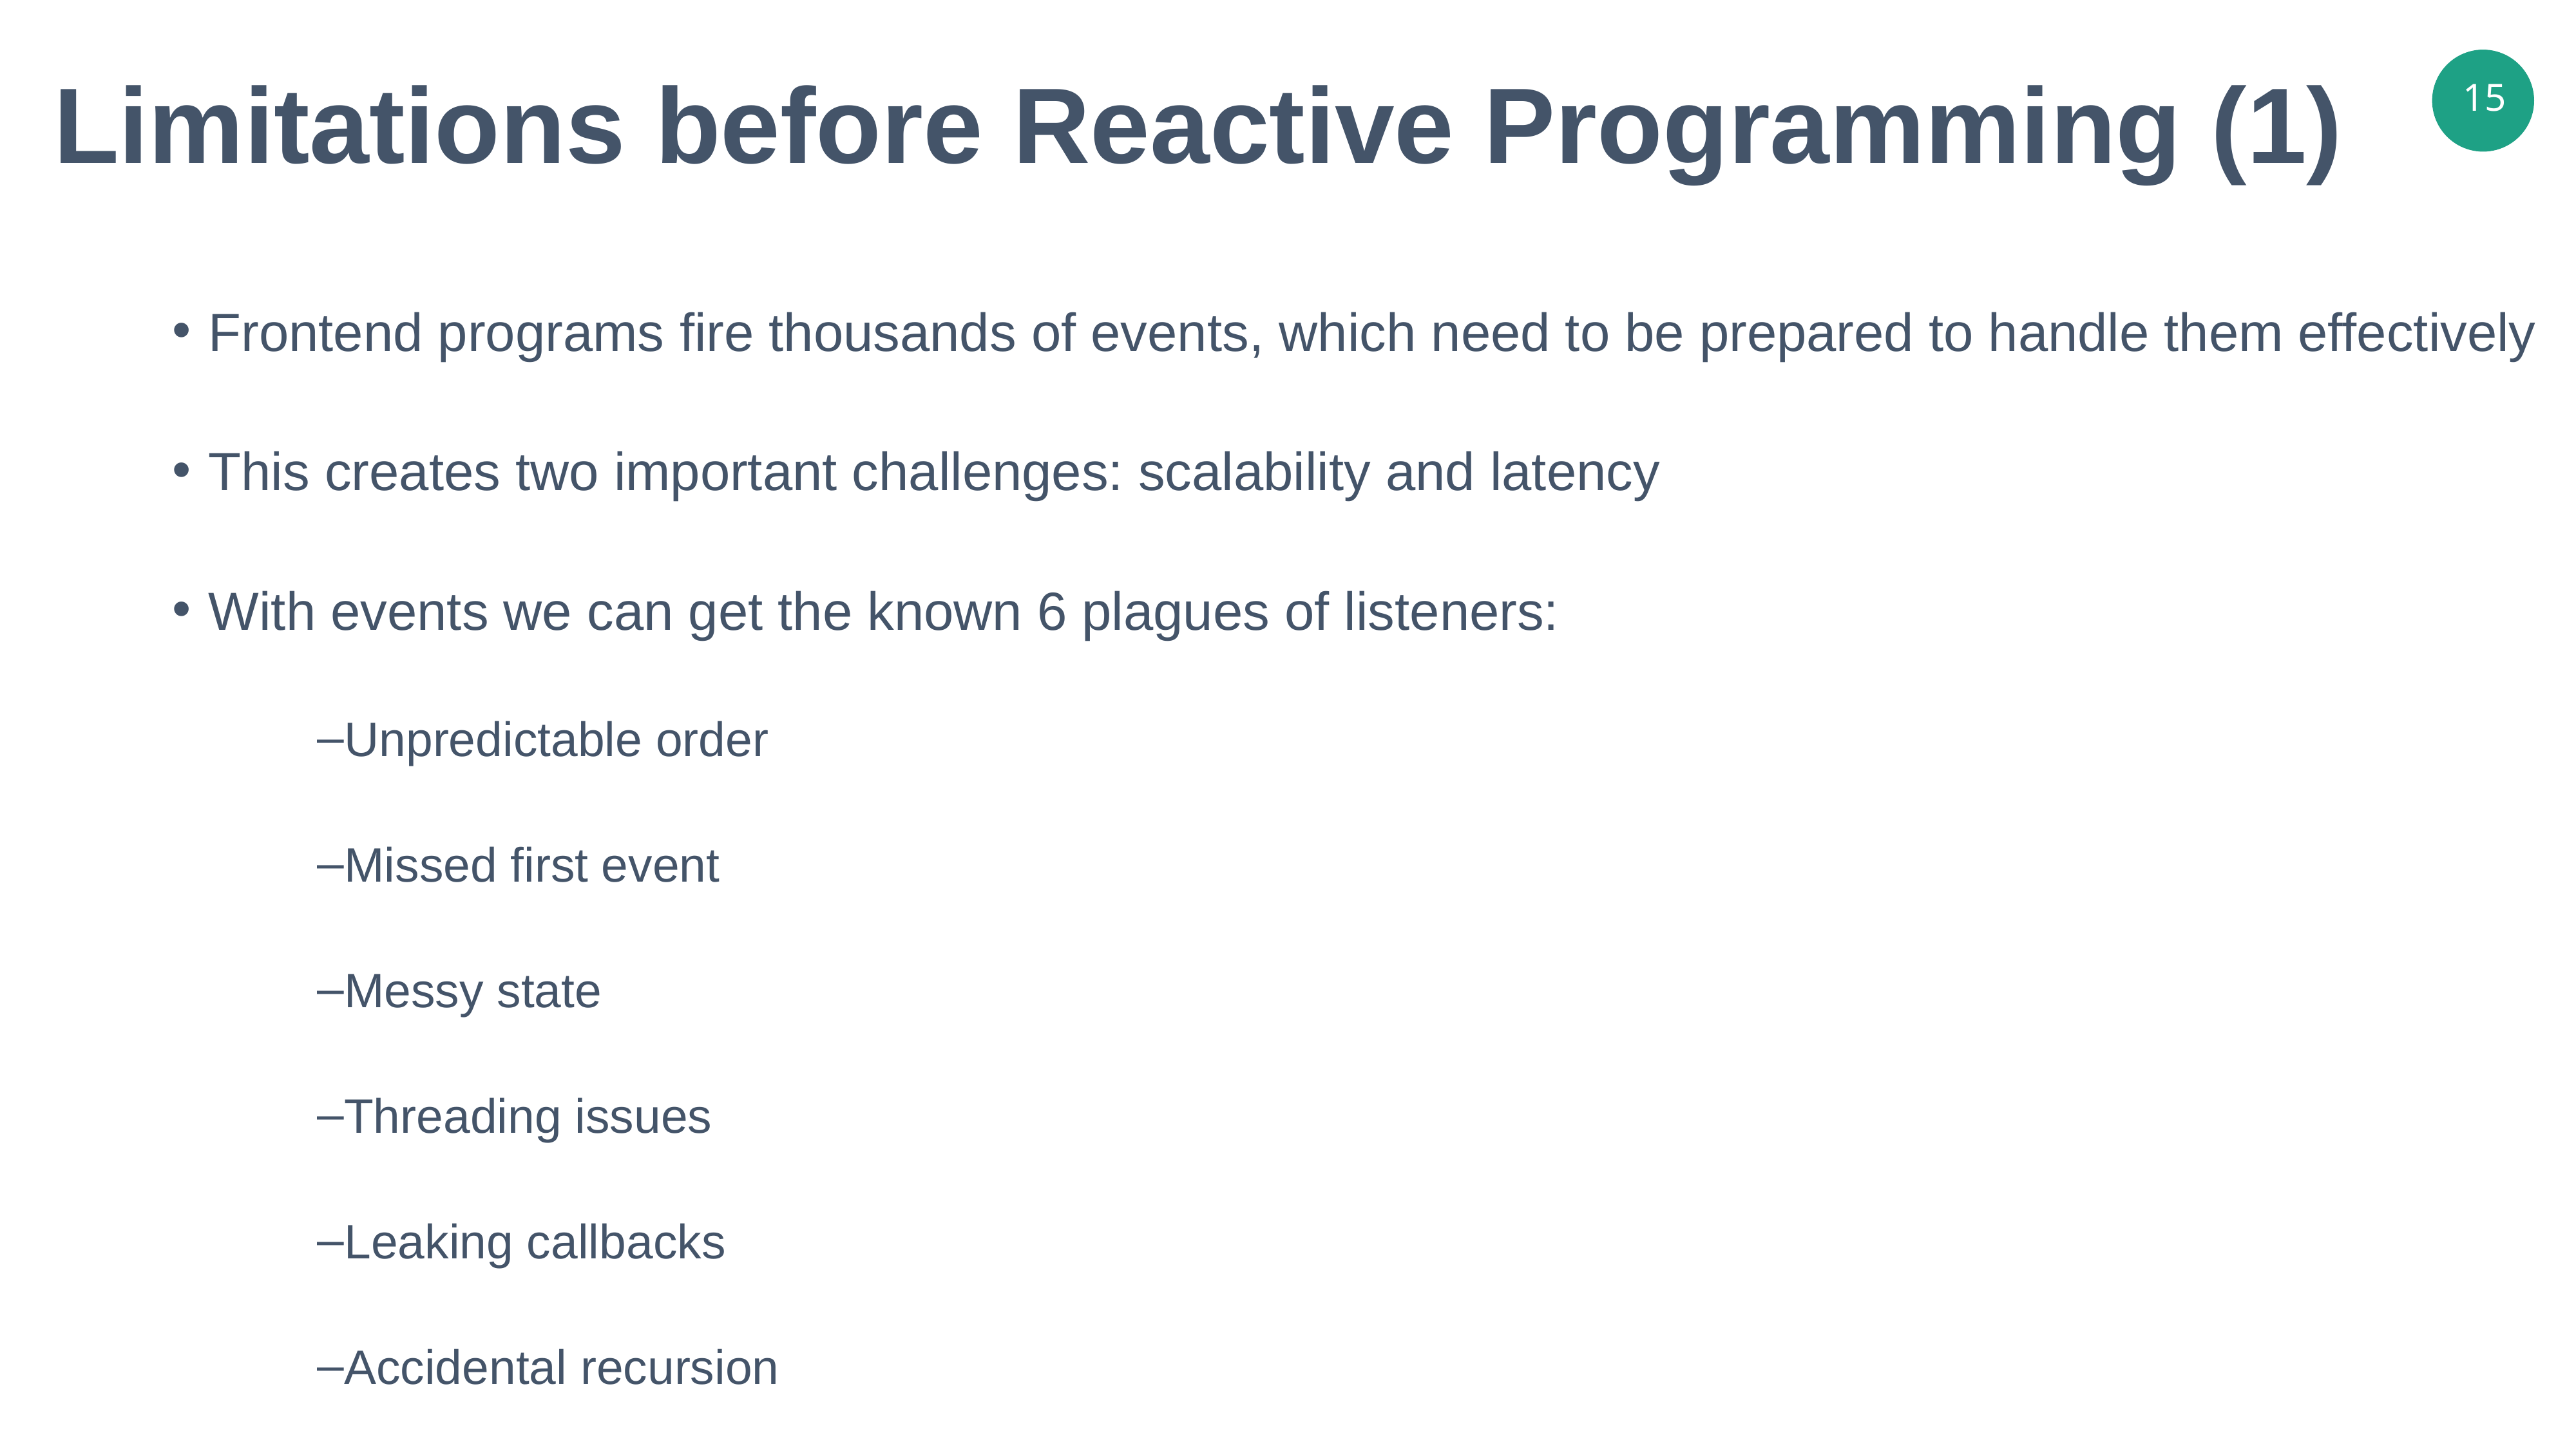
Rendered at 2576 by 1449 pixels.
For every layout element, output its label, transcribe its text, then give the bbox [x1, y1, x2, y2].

text_box Frontend programs fire thousands of events, which need to be prepared to handle them effectively This creates two important challenges: scalability and latency With events we can get the known 6 plagues of listeners: Unpredictable order Missed first event Messy state Threading issues Leaking callbacks Accidental recursion [146, 220, 2576, 552]
text_box Limitations before Reactive Programming (1) [0, 51, 2399, 190]
